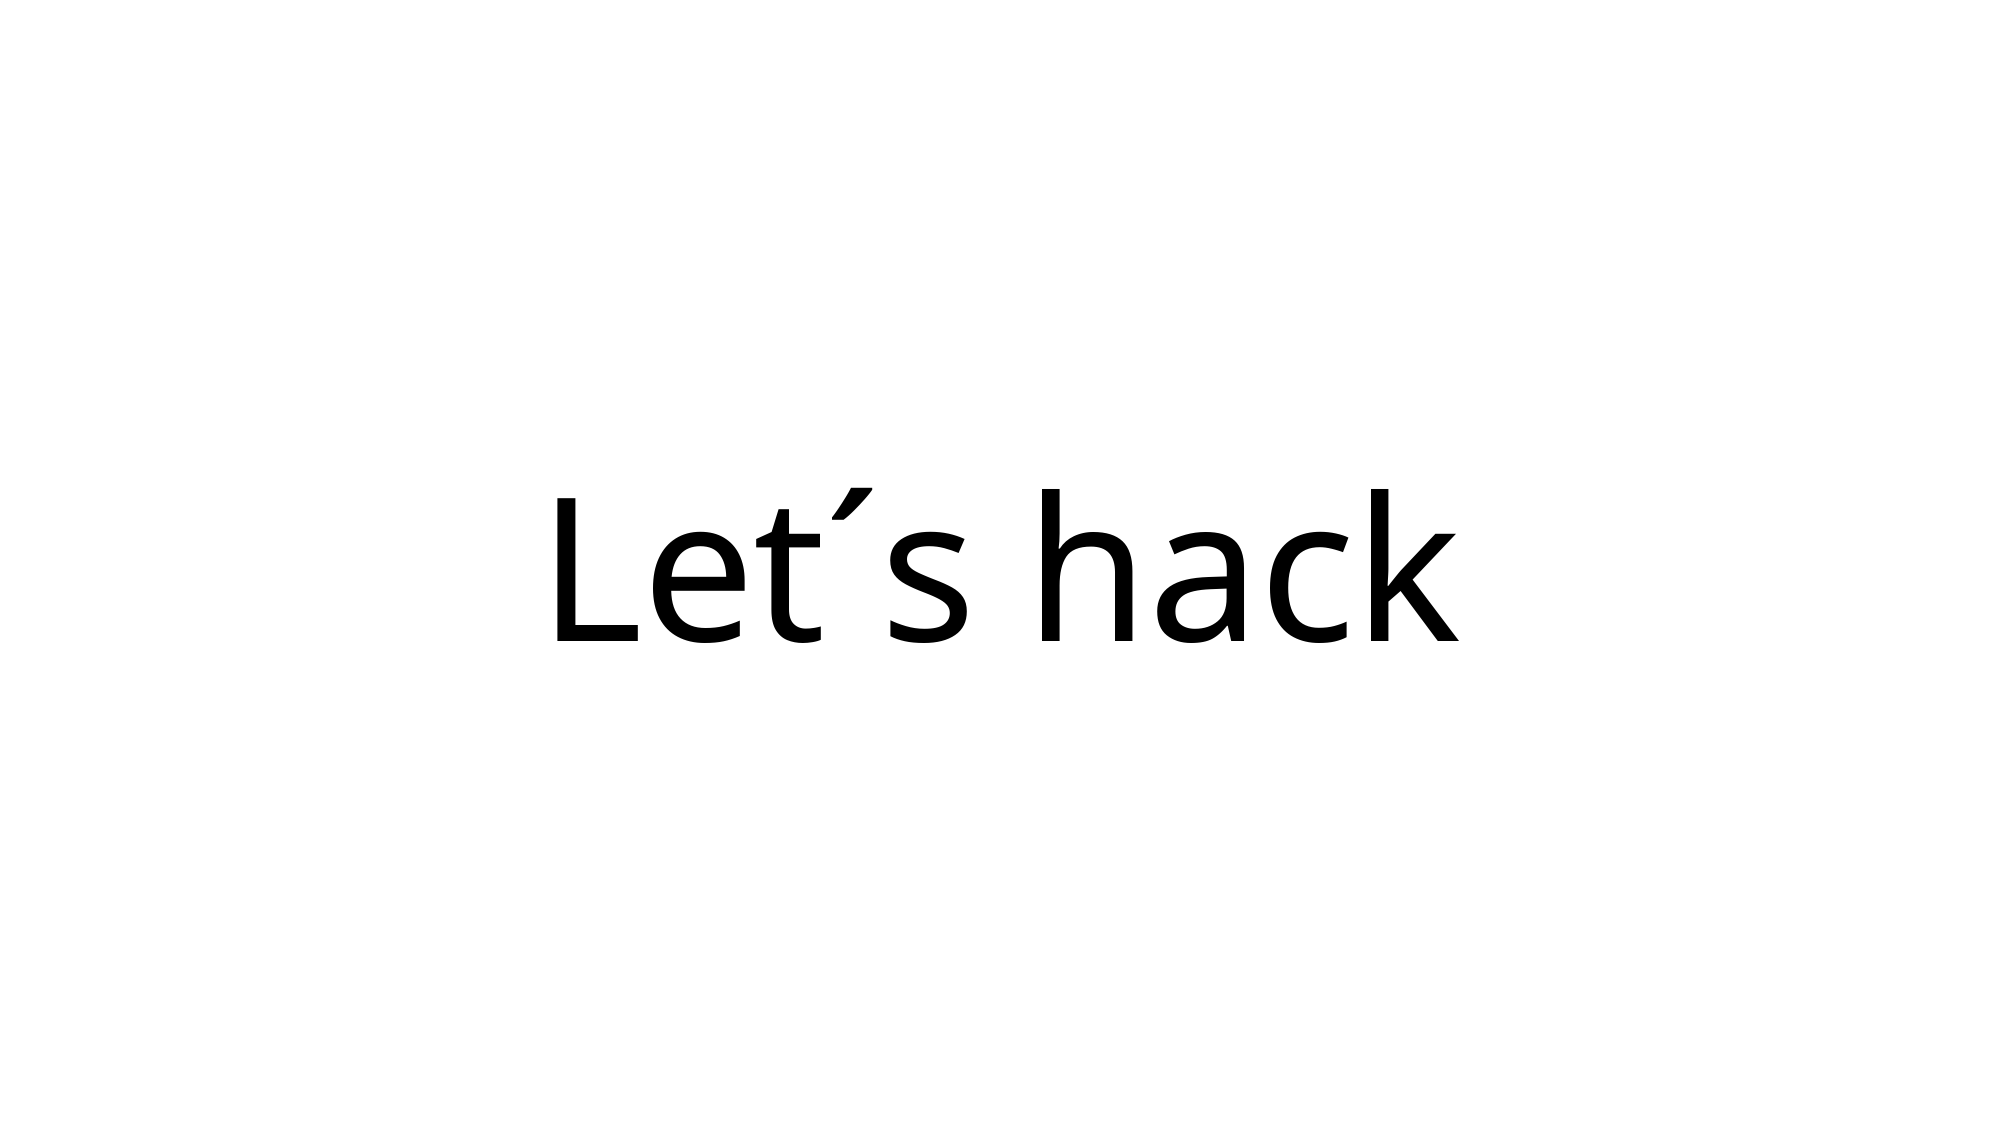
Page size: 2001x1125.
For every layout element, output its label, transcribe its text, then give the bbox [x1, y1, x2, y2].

title Let´s hack [96, 441, 1904, 684]
